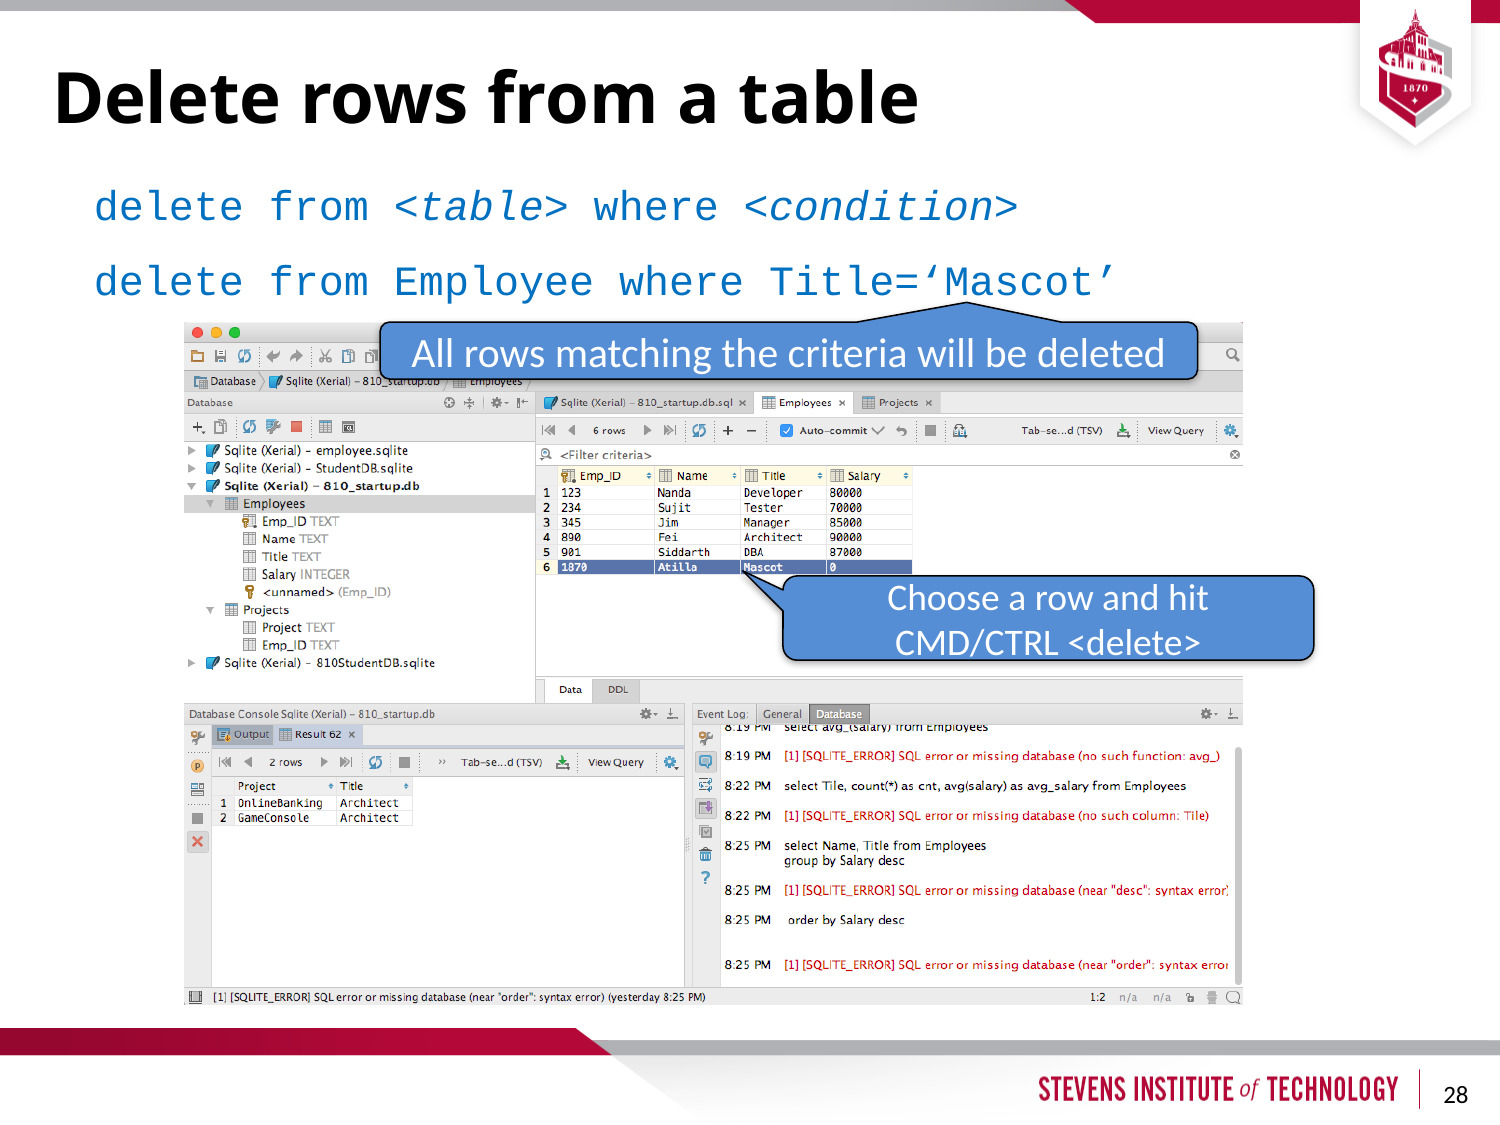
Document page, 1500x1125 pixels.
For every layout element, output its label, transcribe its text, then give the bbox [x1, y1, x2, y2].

title Delete rows from a table [37, 45, 1338, 150]
picture [184, 321, 1244, 1005]
list delete from <table> where <condition> delete from Employee where Title=‘Mascot’ [79, 171, 1400, 912]
slide_number 28 [1428, 1071, 1490, 1108]
text_box Choose a row and hit CMD/CTRL <delete> [1249, 575, 1315, 661]
picture [0, 0, 1500, 160]
text_box All rows matching the criteria will be deleted [864, 301, 1056, 320]
picture [0, 1028, 1500, 1125]
